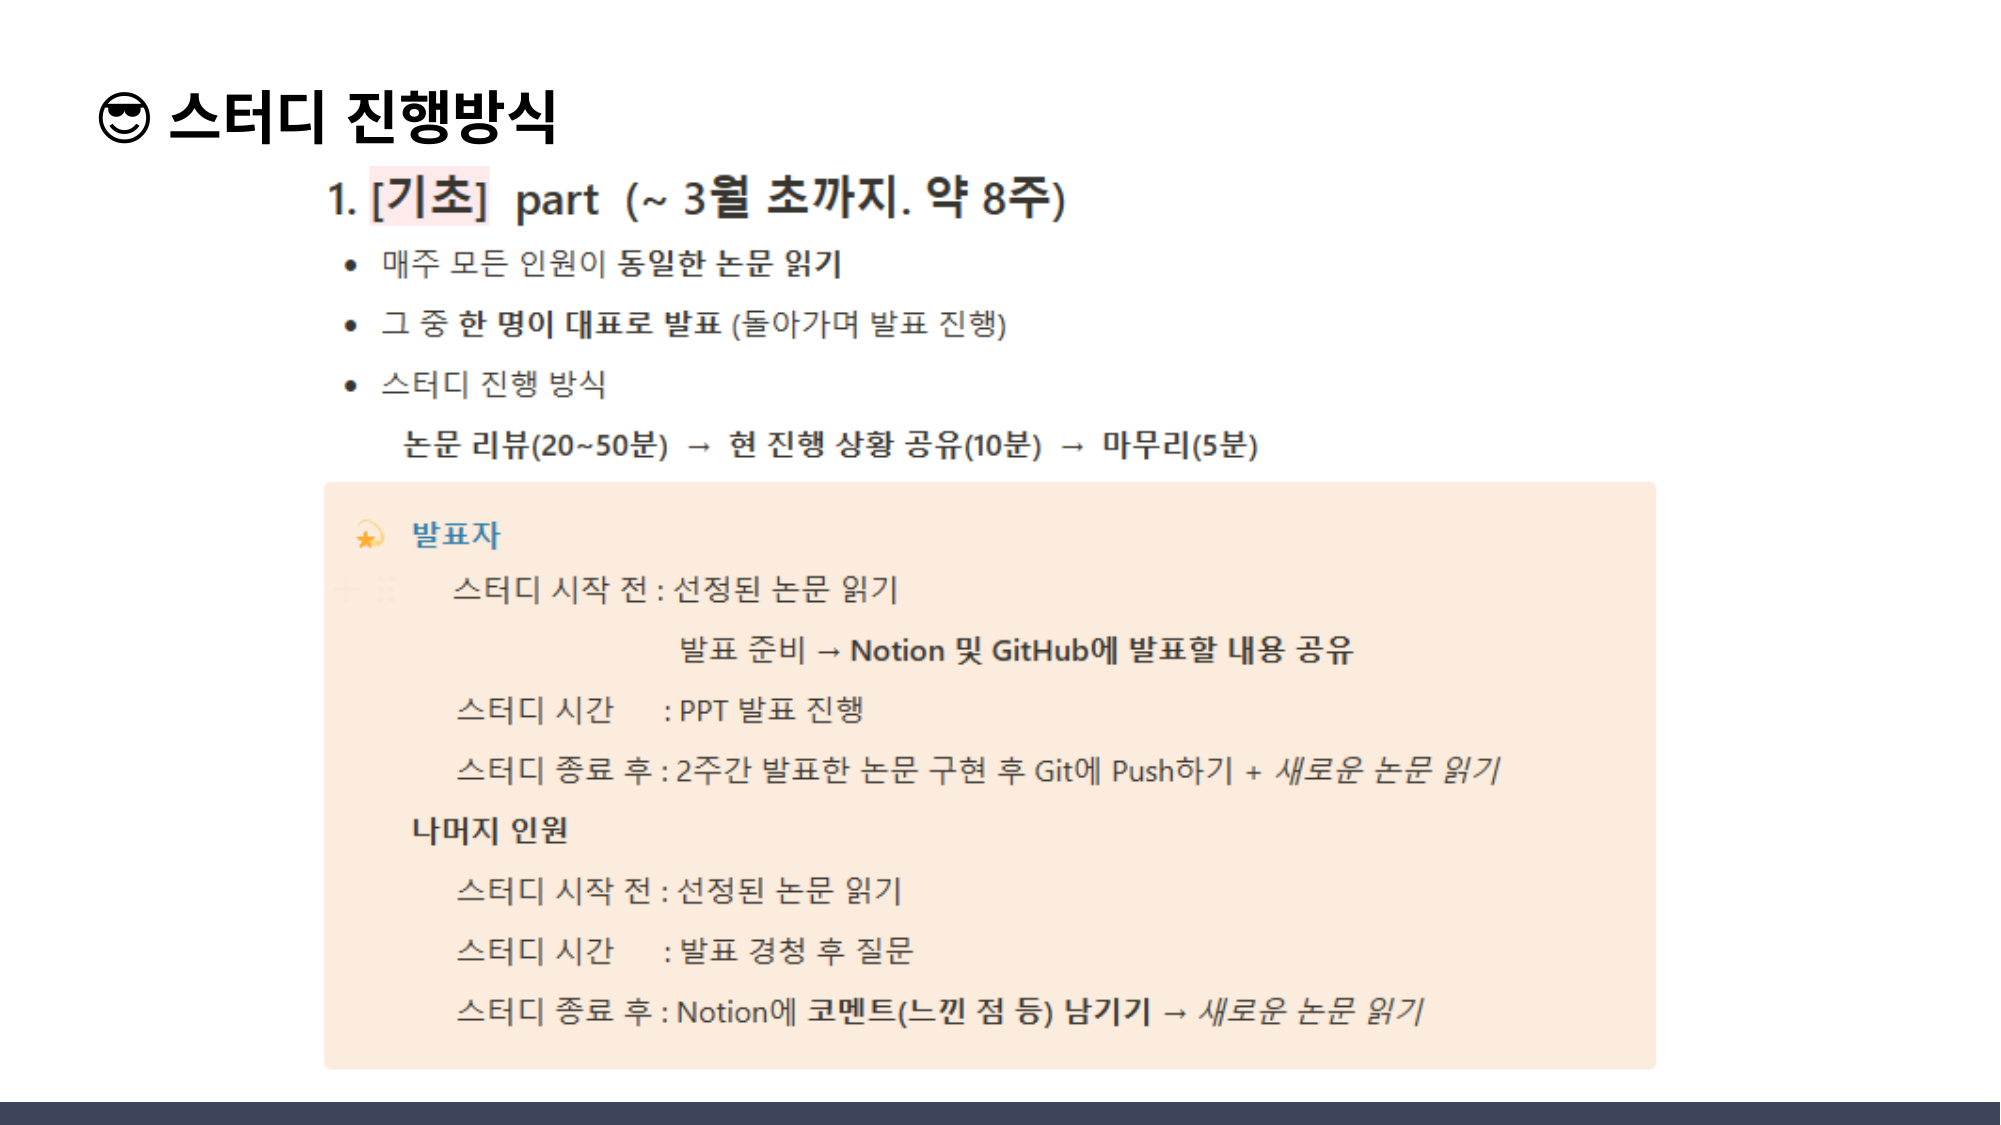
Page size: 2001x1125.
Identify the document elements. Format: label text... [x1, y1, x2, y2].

text_box [0, 1101, 2000, 1125]
picture [317, 166, 1683, 1085]
text_box 😎스터디 진행방식 [79, 38, 1416, 159]
